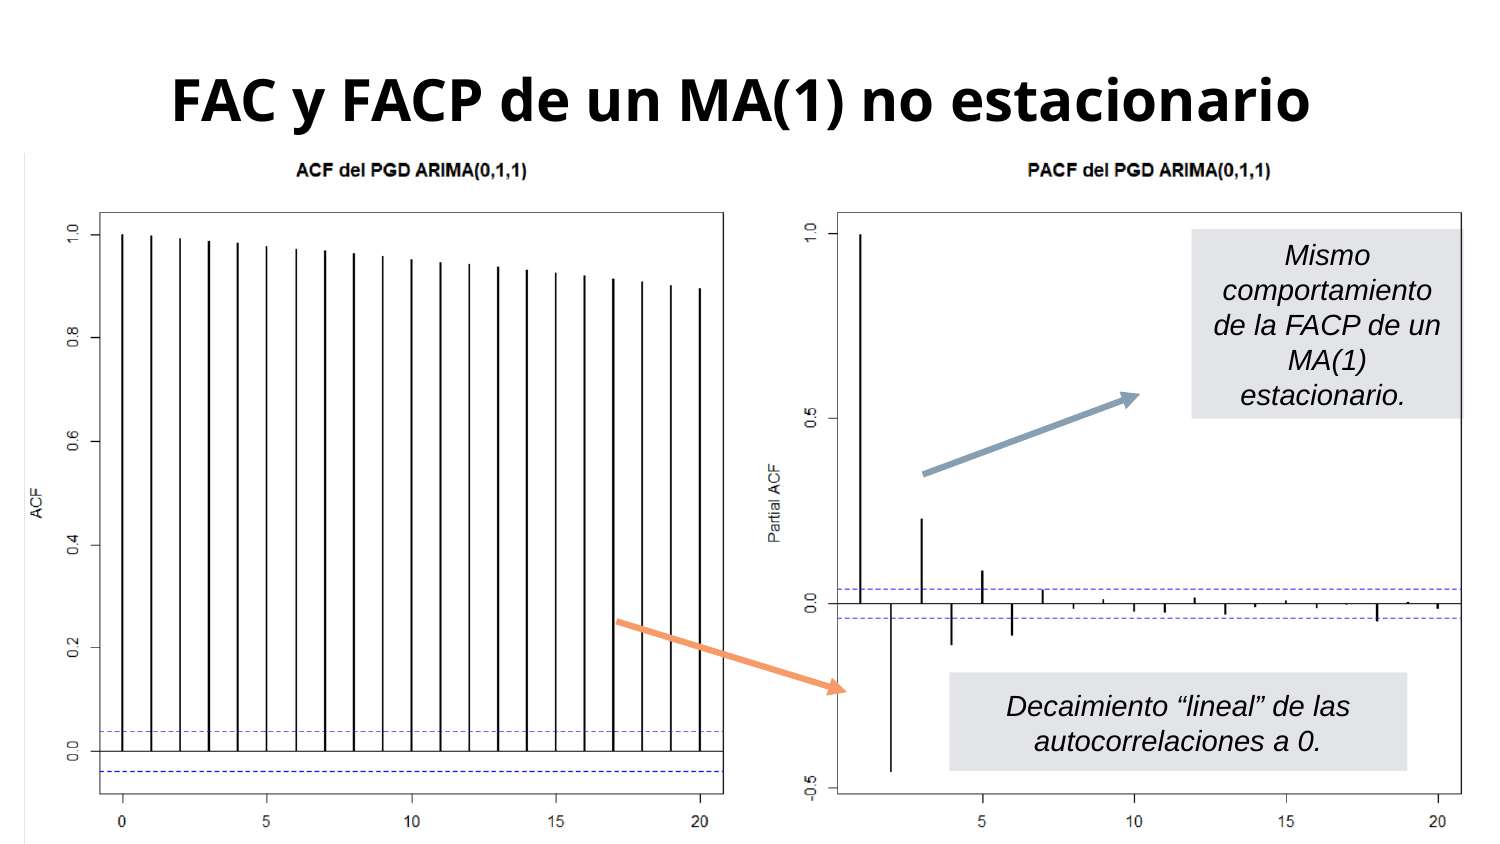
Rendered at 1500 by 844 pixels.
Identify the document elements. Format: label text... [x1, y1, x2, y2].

title FAC y FACP de un MA(1) no estacionario [75, 67, 1408, 129]
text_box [616, 620, 848, 693]
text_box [922, 393, 1141, 475]
picture [24, 153, 1469, 844]
